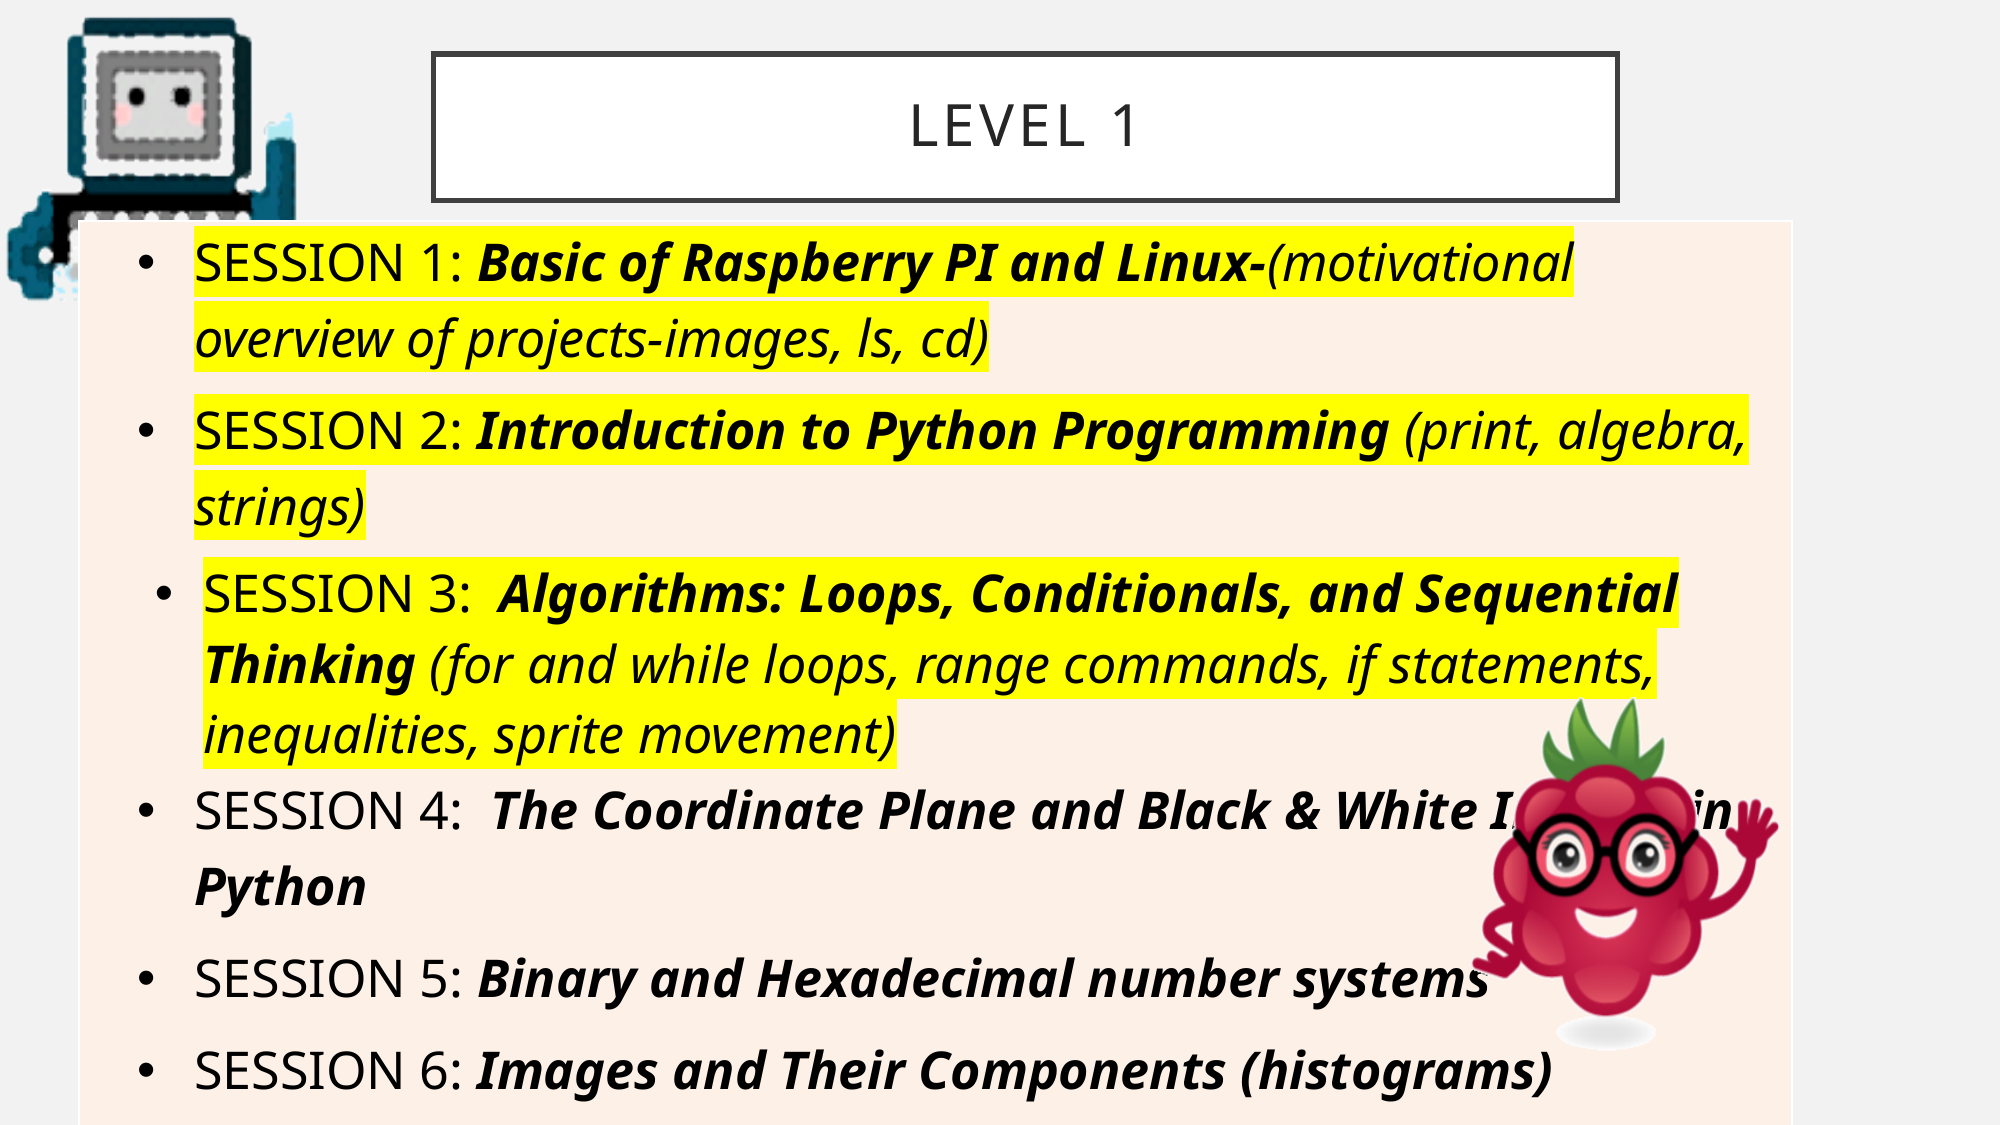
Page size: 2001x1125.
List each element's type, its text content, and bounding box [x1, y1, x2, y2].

picture [1466, 679, 1792, 1052]
table_header SESSION 1: Basic of Raspberry PI and Linux-(motivational overview of projects-images, ls, cd) SESSION 2: Introduction to Python Programming (print, algebra, strings) SESSION 3: Algorithms: Loops, Conditionals, and Sequential Thinking (for and while loops, range commands, if statements, inequalities, sprite movement) SESSION 4: The Coordinate Plane and Black & White Images in Python SESSION 5: Binary and Hexadecimal number systems SESSION 6: Images and Their Components (histograms) SESSION 7: Creation of Images and Video FINAL PROJECT: VIDEO [80, 222, 1791, 1125]
title Level 1 [431, 51, 1620, 203]
picture [4, 0, 302, 354]
